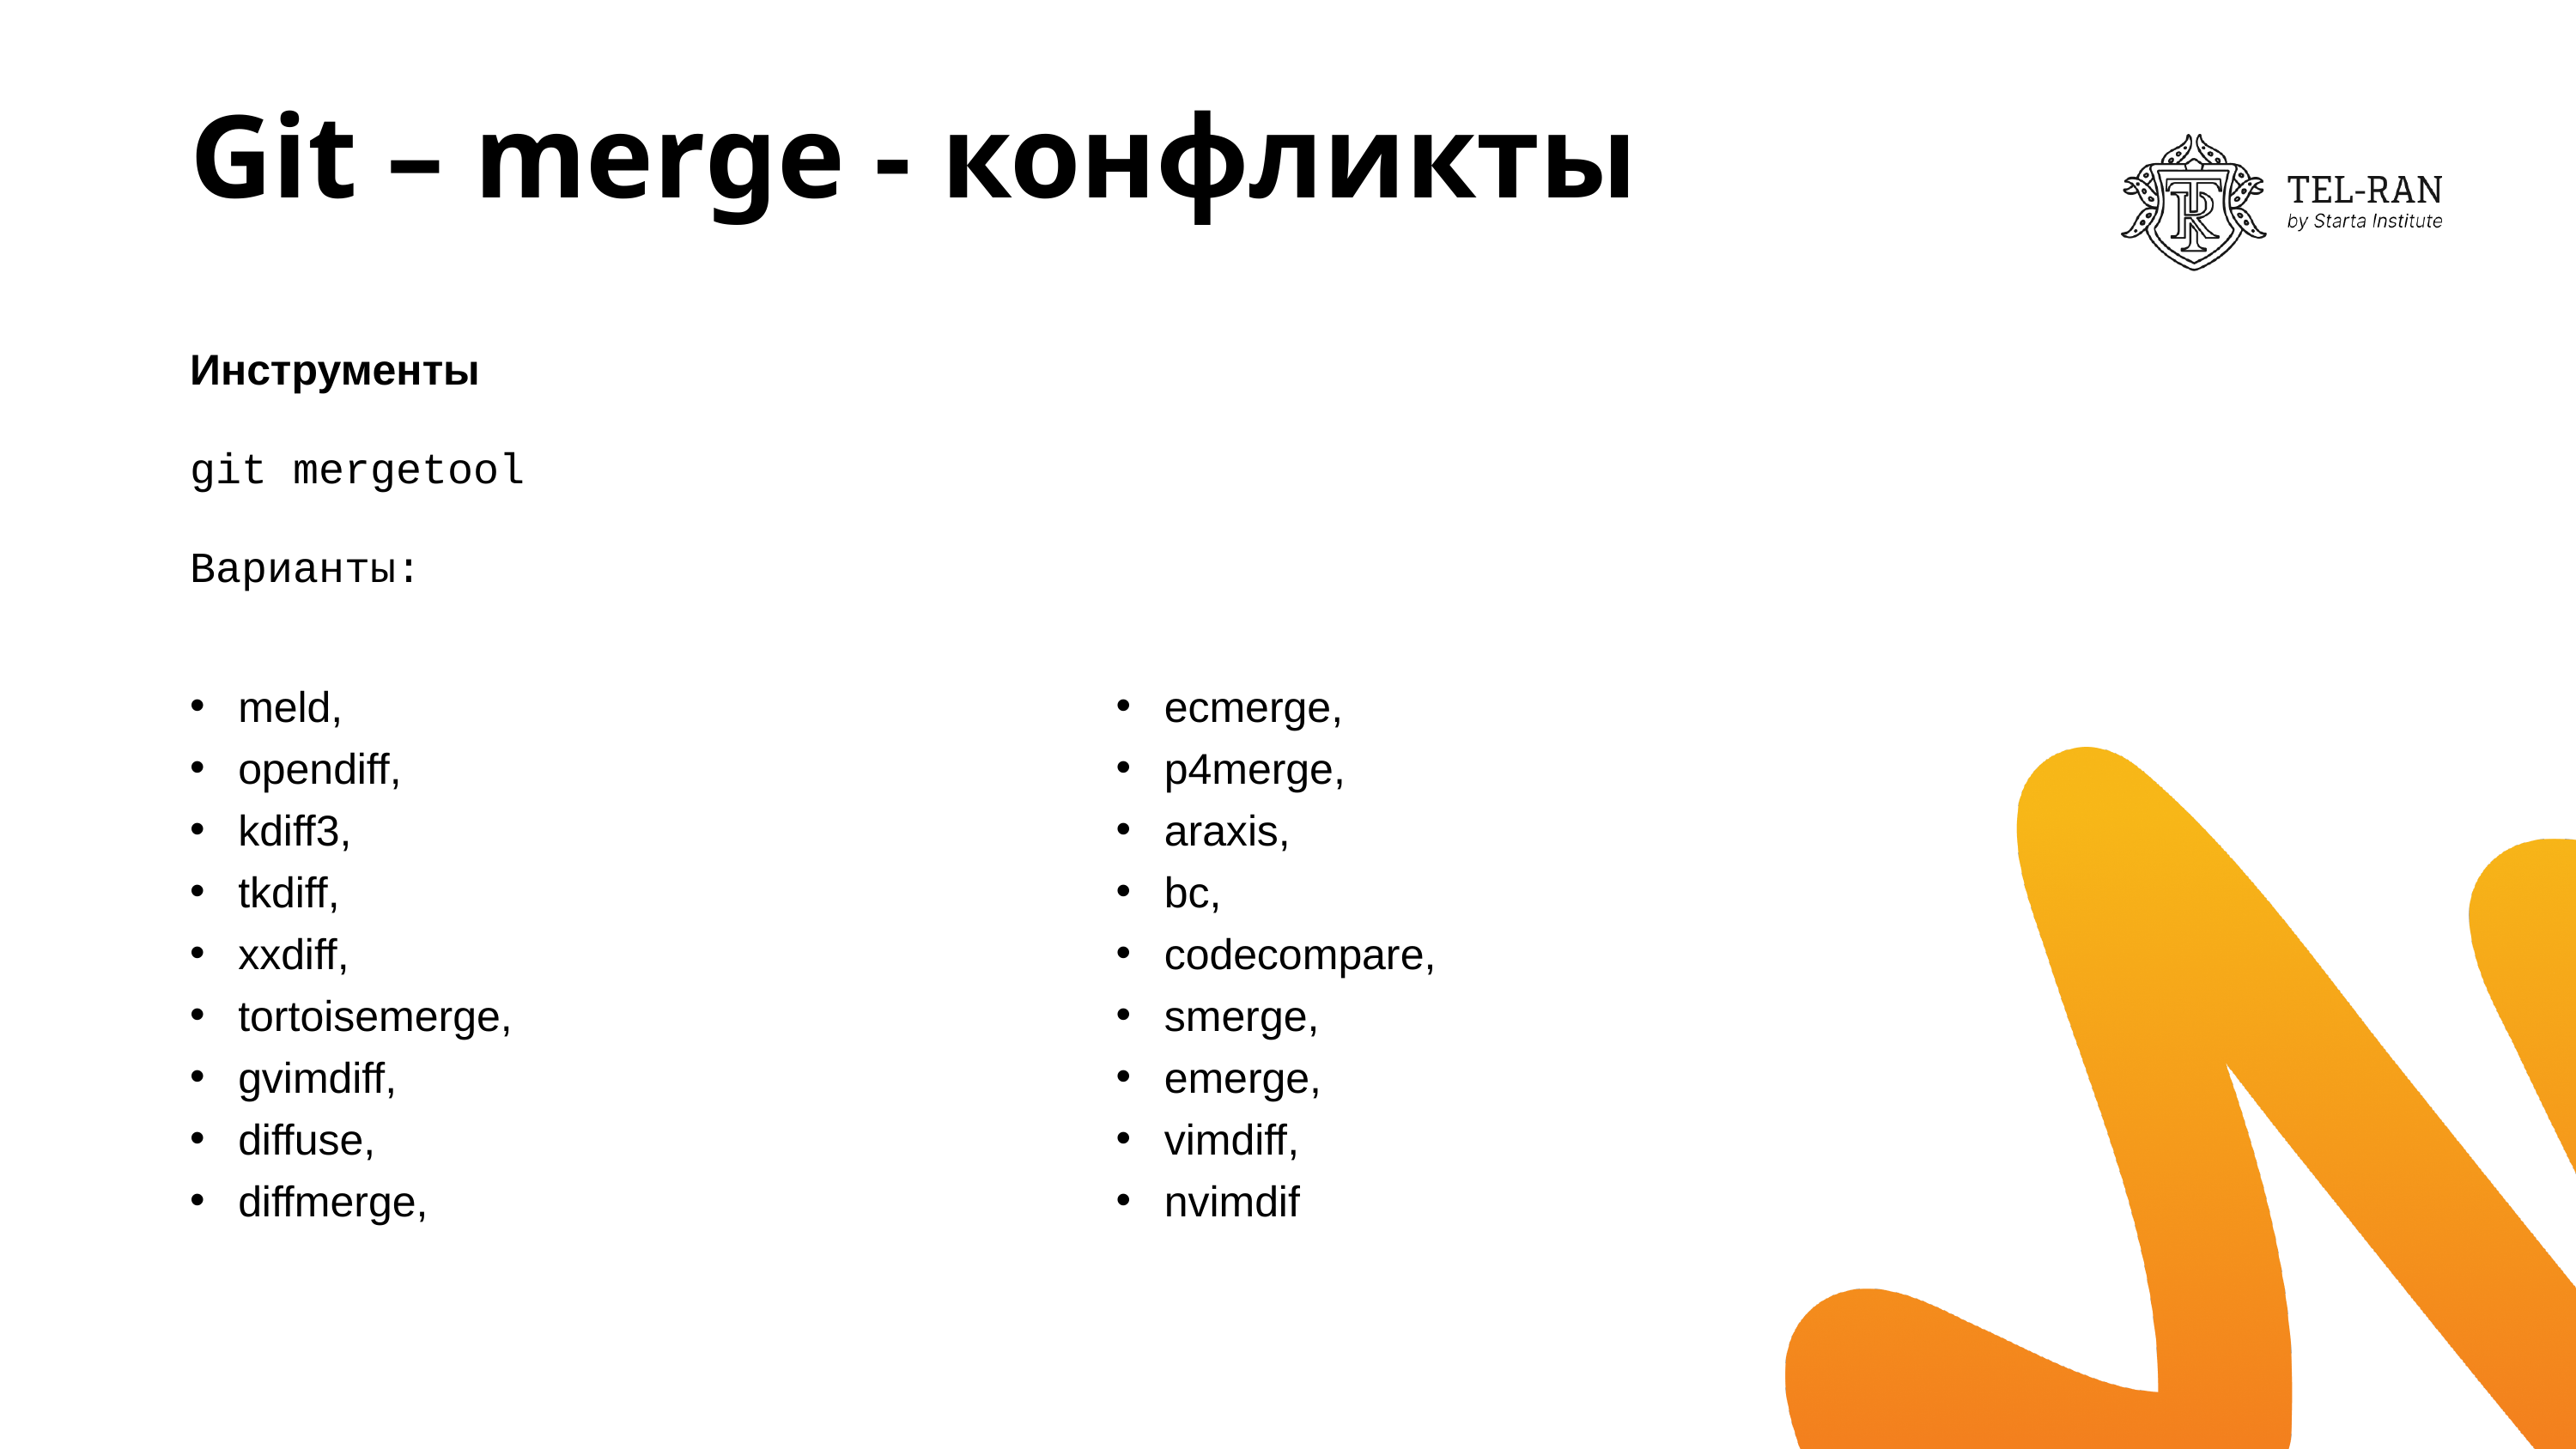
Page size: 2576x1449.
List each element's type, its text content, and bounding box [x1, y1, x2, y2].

picture [2121, 134, 2442, 271]
picture [1620, 747, 2576, 1449]
text_box Инструменты git mergetool Варианты: [177, 309, 2472, 597]
title Git – merge - конфликты [177, 76, 2107, 309]
text_box meld, opendiff, kdiff3, tkdiff, xxdiff, tortoisemerge, gvimdiff, diffuse, diffmerge, ecmerge, p4merge, araxis, bc, codecompare, smerge, emerge, vimdiff, nvimdif [177, 662, 2055, 1270]
